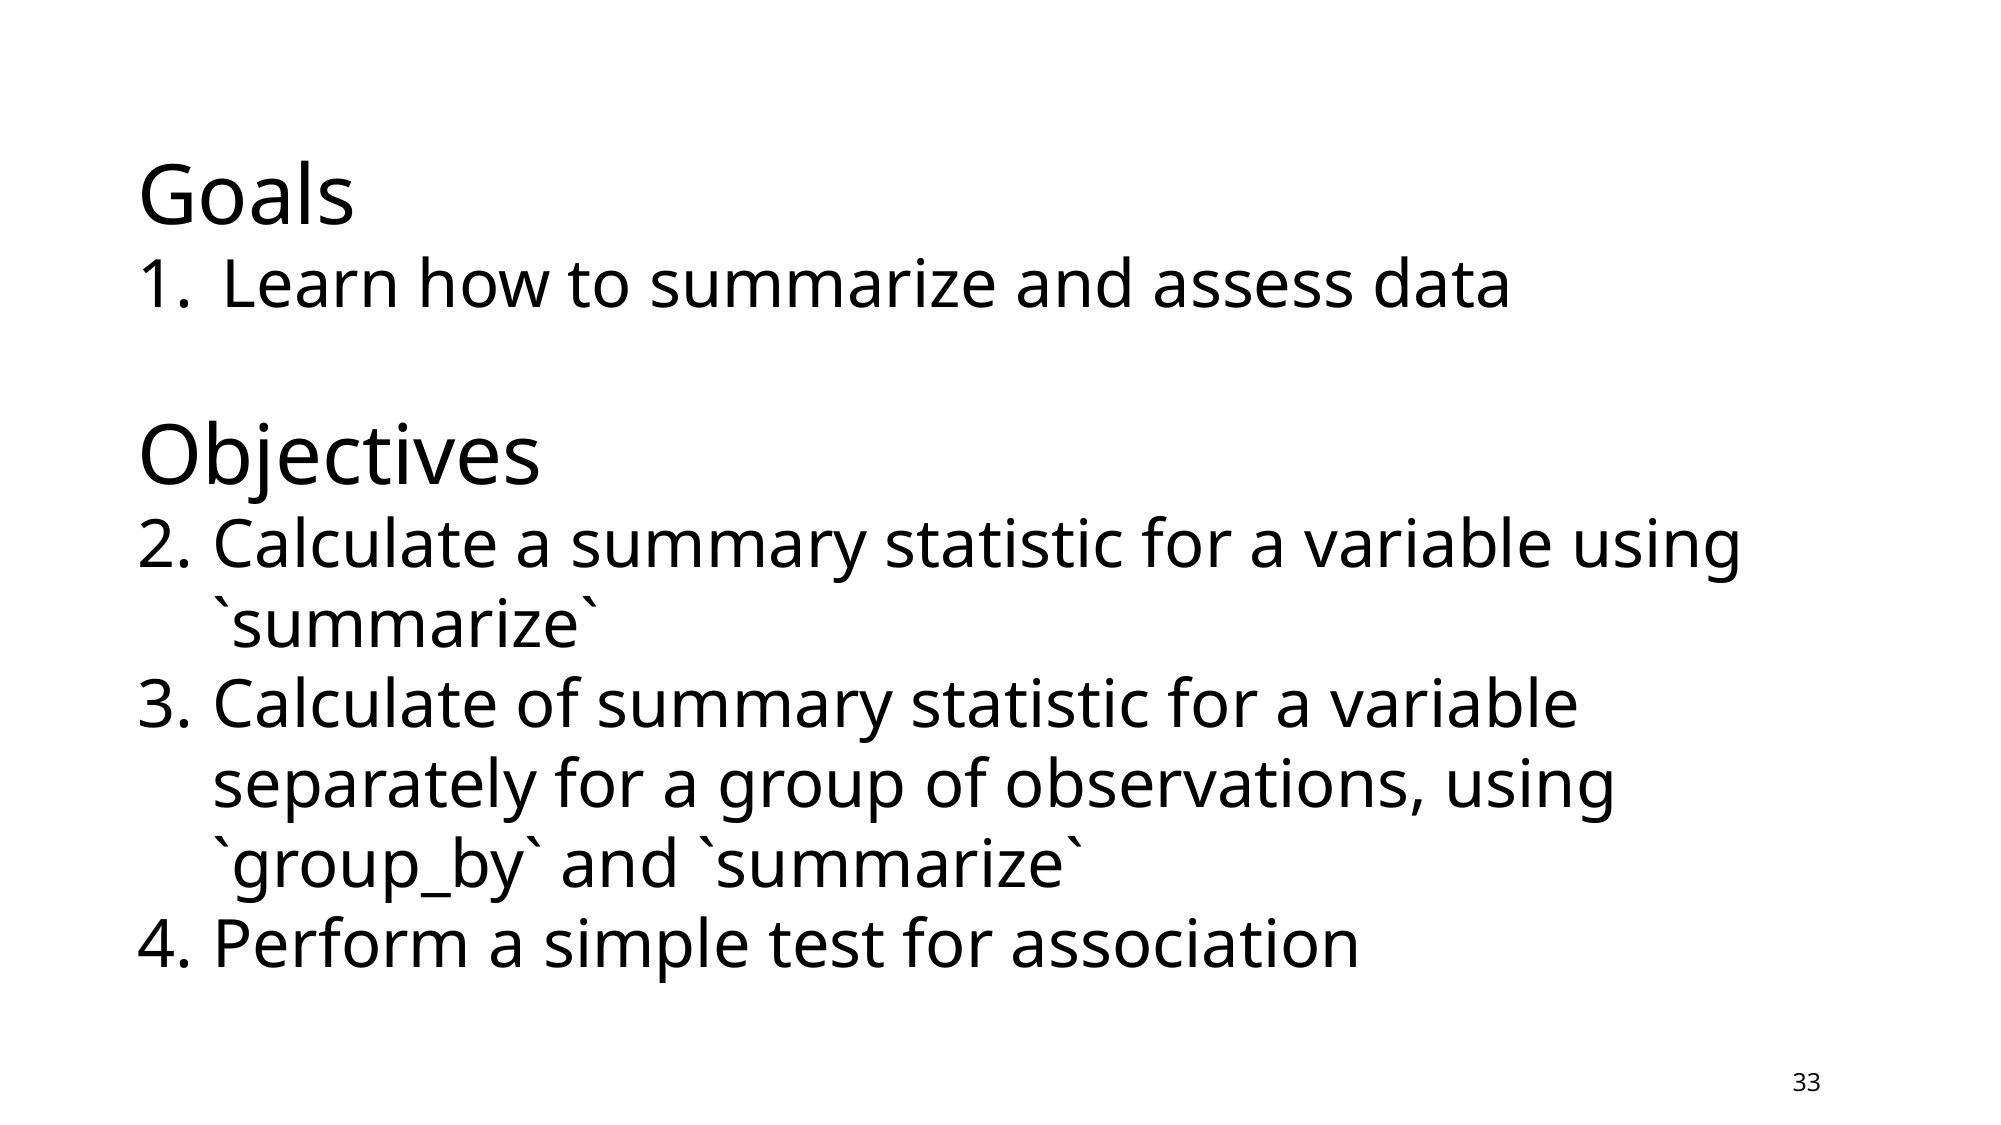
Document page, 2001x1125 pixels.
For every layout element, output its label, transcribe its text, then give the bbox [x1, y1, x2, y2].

text_box Goals Learn how to summarize and assess data Objectives Calculate a summary statistic for a variable using `summarize` Calculate of summary statistic for a variable separately for a group of observations, using `group_by` and `summarize` Perform a simple test for association [122, 133, 1918, 988]
slide_number 33 [1777, 1061, 1938, 1107]
